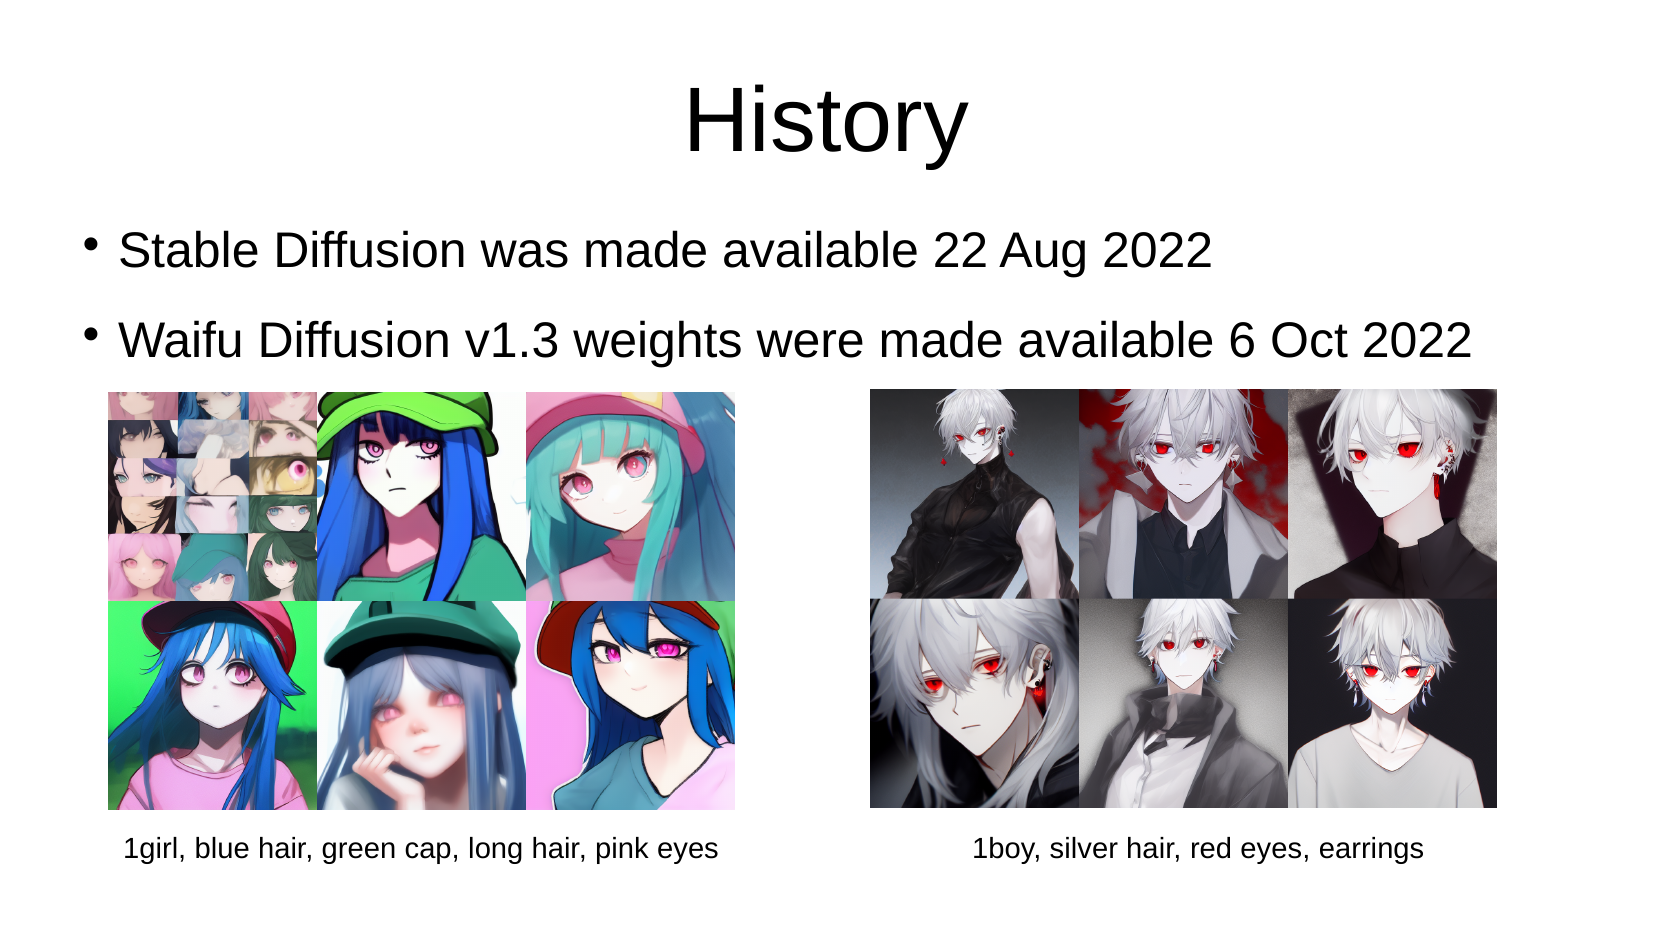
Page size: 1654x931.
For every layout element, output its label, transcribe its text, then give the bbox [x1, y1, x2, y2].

list Stable Diffusion was made available 22 Aug 2022 Waifu Diffusion v1.3 weights were made available 6 Oct 2022 [82, 217, 1572, 758]
picture [108, 392, 736, 811]
picture [869, 389, 1497, 808]
title History [82, 36, 1572, 193]
text_box 1boy, silver hair, red eyes, earrings [957, 822, 1440, 870]
text_box 1girl, blue hair, green cap, long hair, pink eyes [108, 822, 735, 870]
